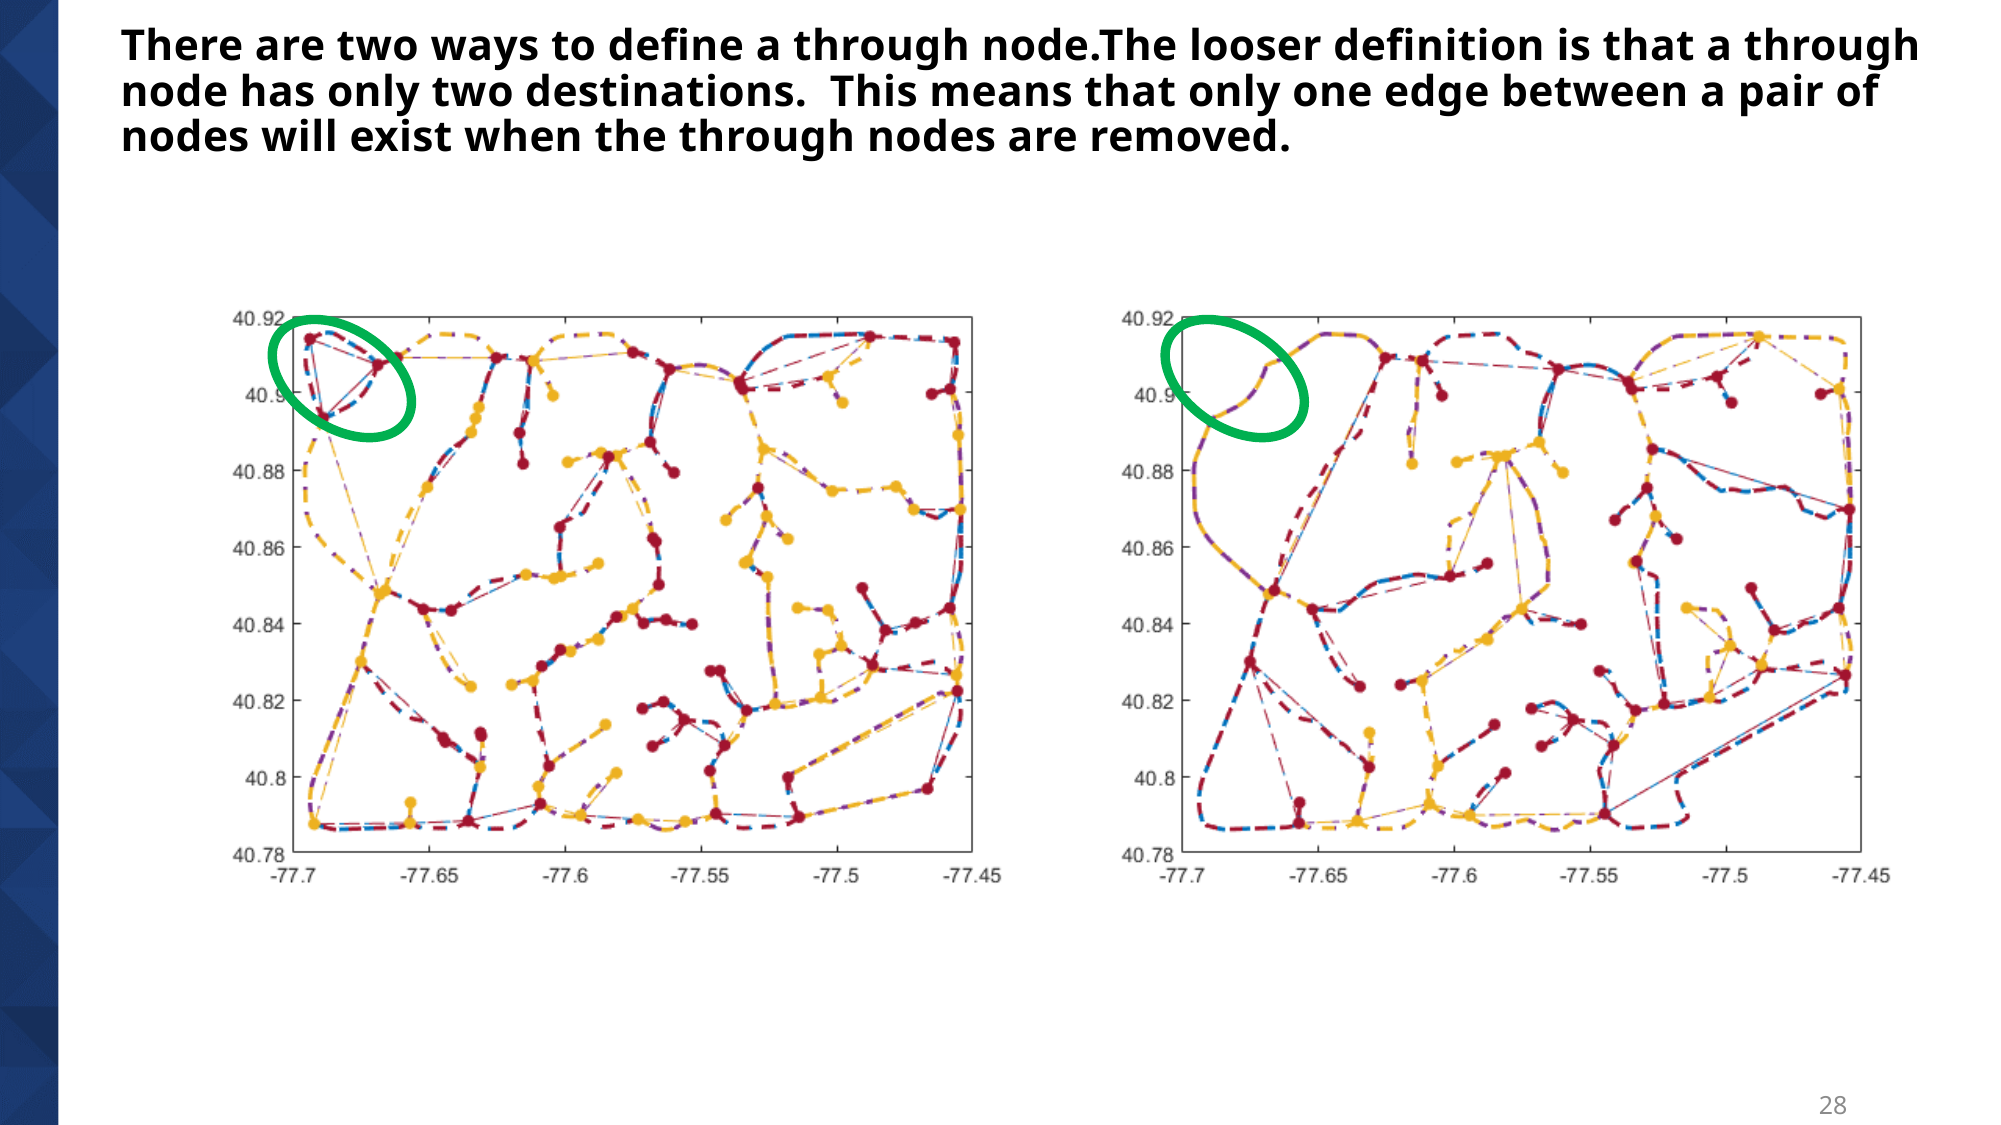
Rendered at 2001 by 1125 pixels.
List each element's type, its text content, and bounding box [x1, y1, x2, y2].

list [1069, 268, 1945, 925]
slide_number 28 [1412, 1087, 1863, 1125]
picture [0, 0, 2001, 1125]
title There are two ways to define a through node.The looser definition is that a through node has only two destinations. This means that only one edge between a pair of nodes will exist when the through nodes are removed. [105, 13, 1972, 169]
